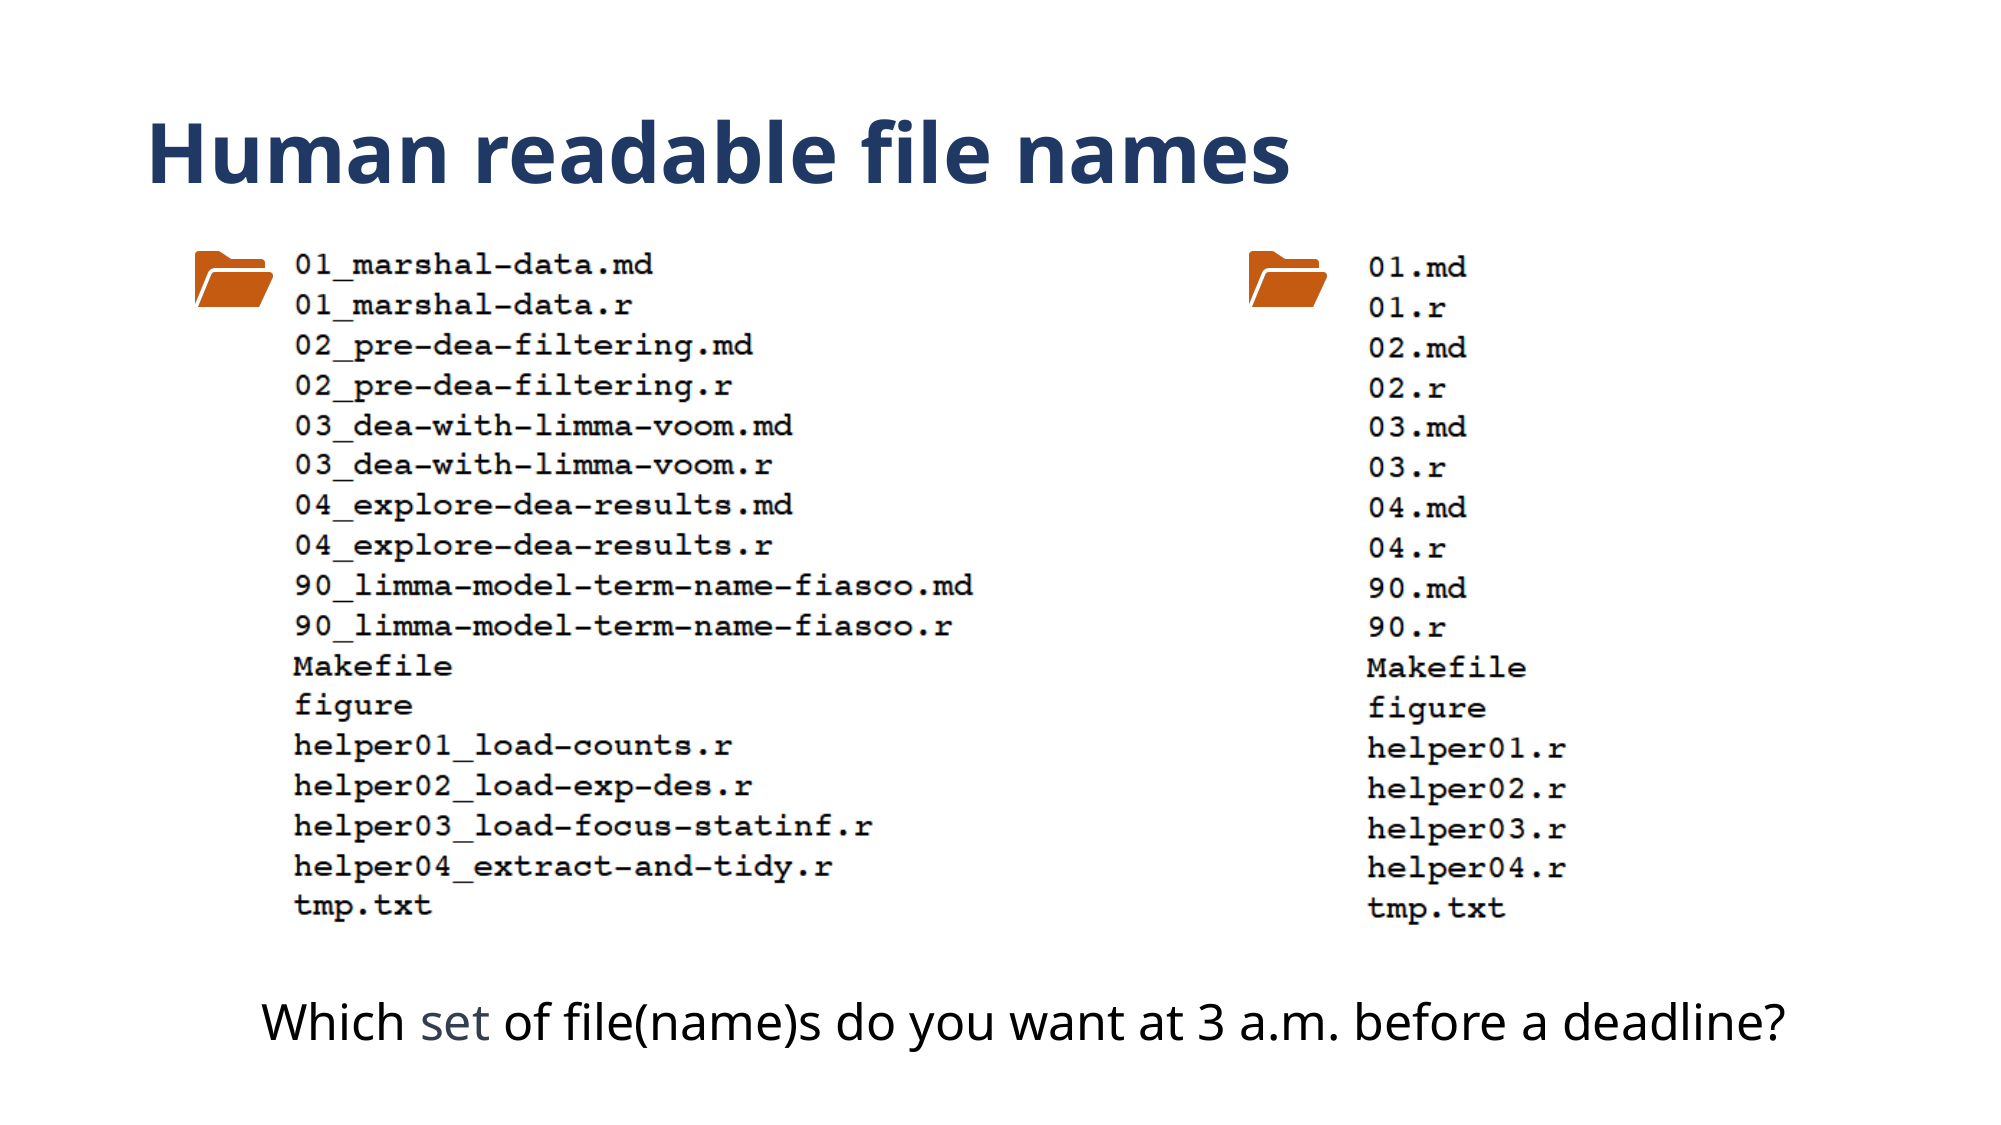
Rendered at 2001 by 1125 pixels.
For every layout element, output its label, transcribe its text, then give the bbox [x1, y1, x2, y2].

text_box Which set of file(name)s do you want at 3 a.m. before a deadline? [246, 983, 1825, 1059]
picture [186, 231, 1733, 984]
text_box Human readable file names [130, 103, 1696, 209]
